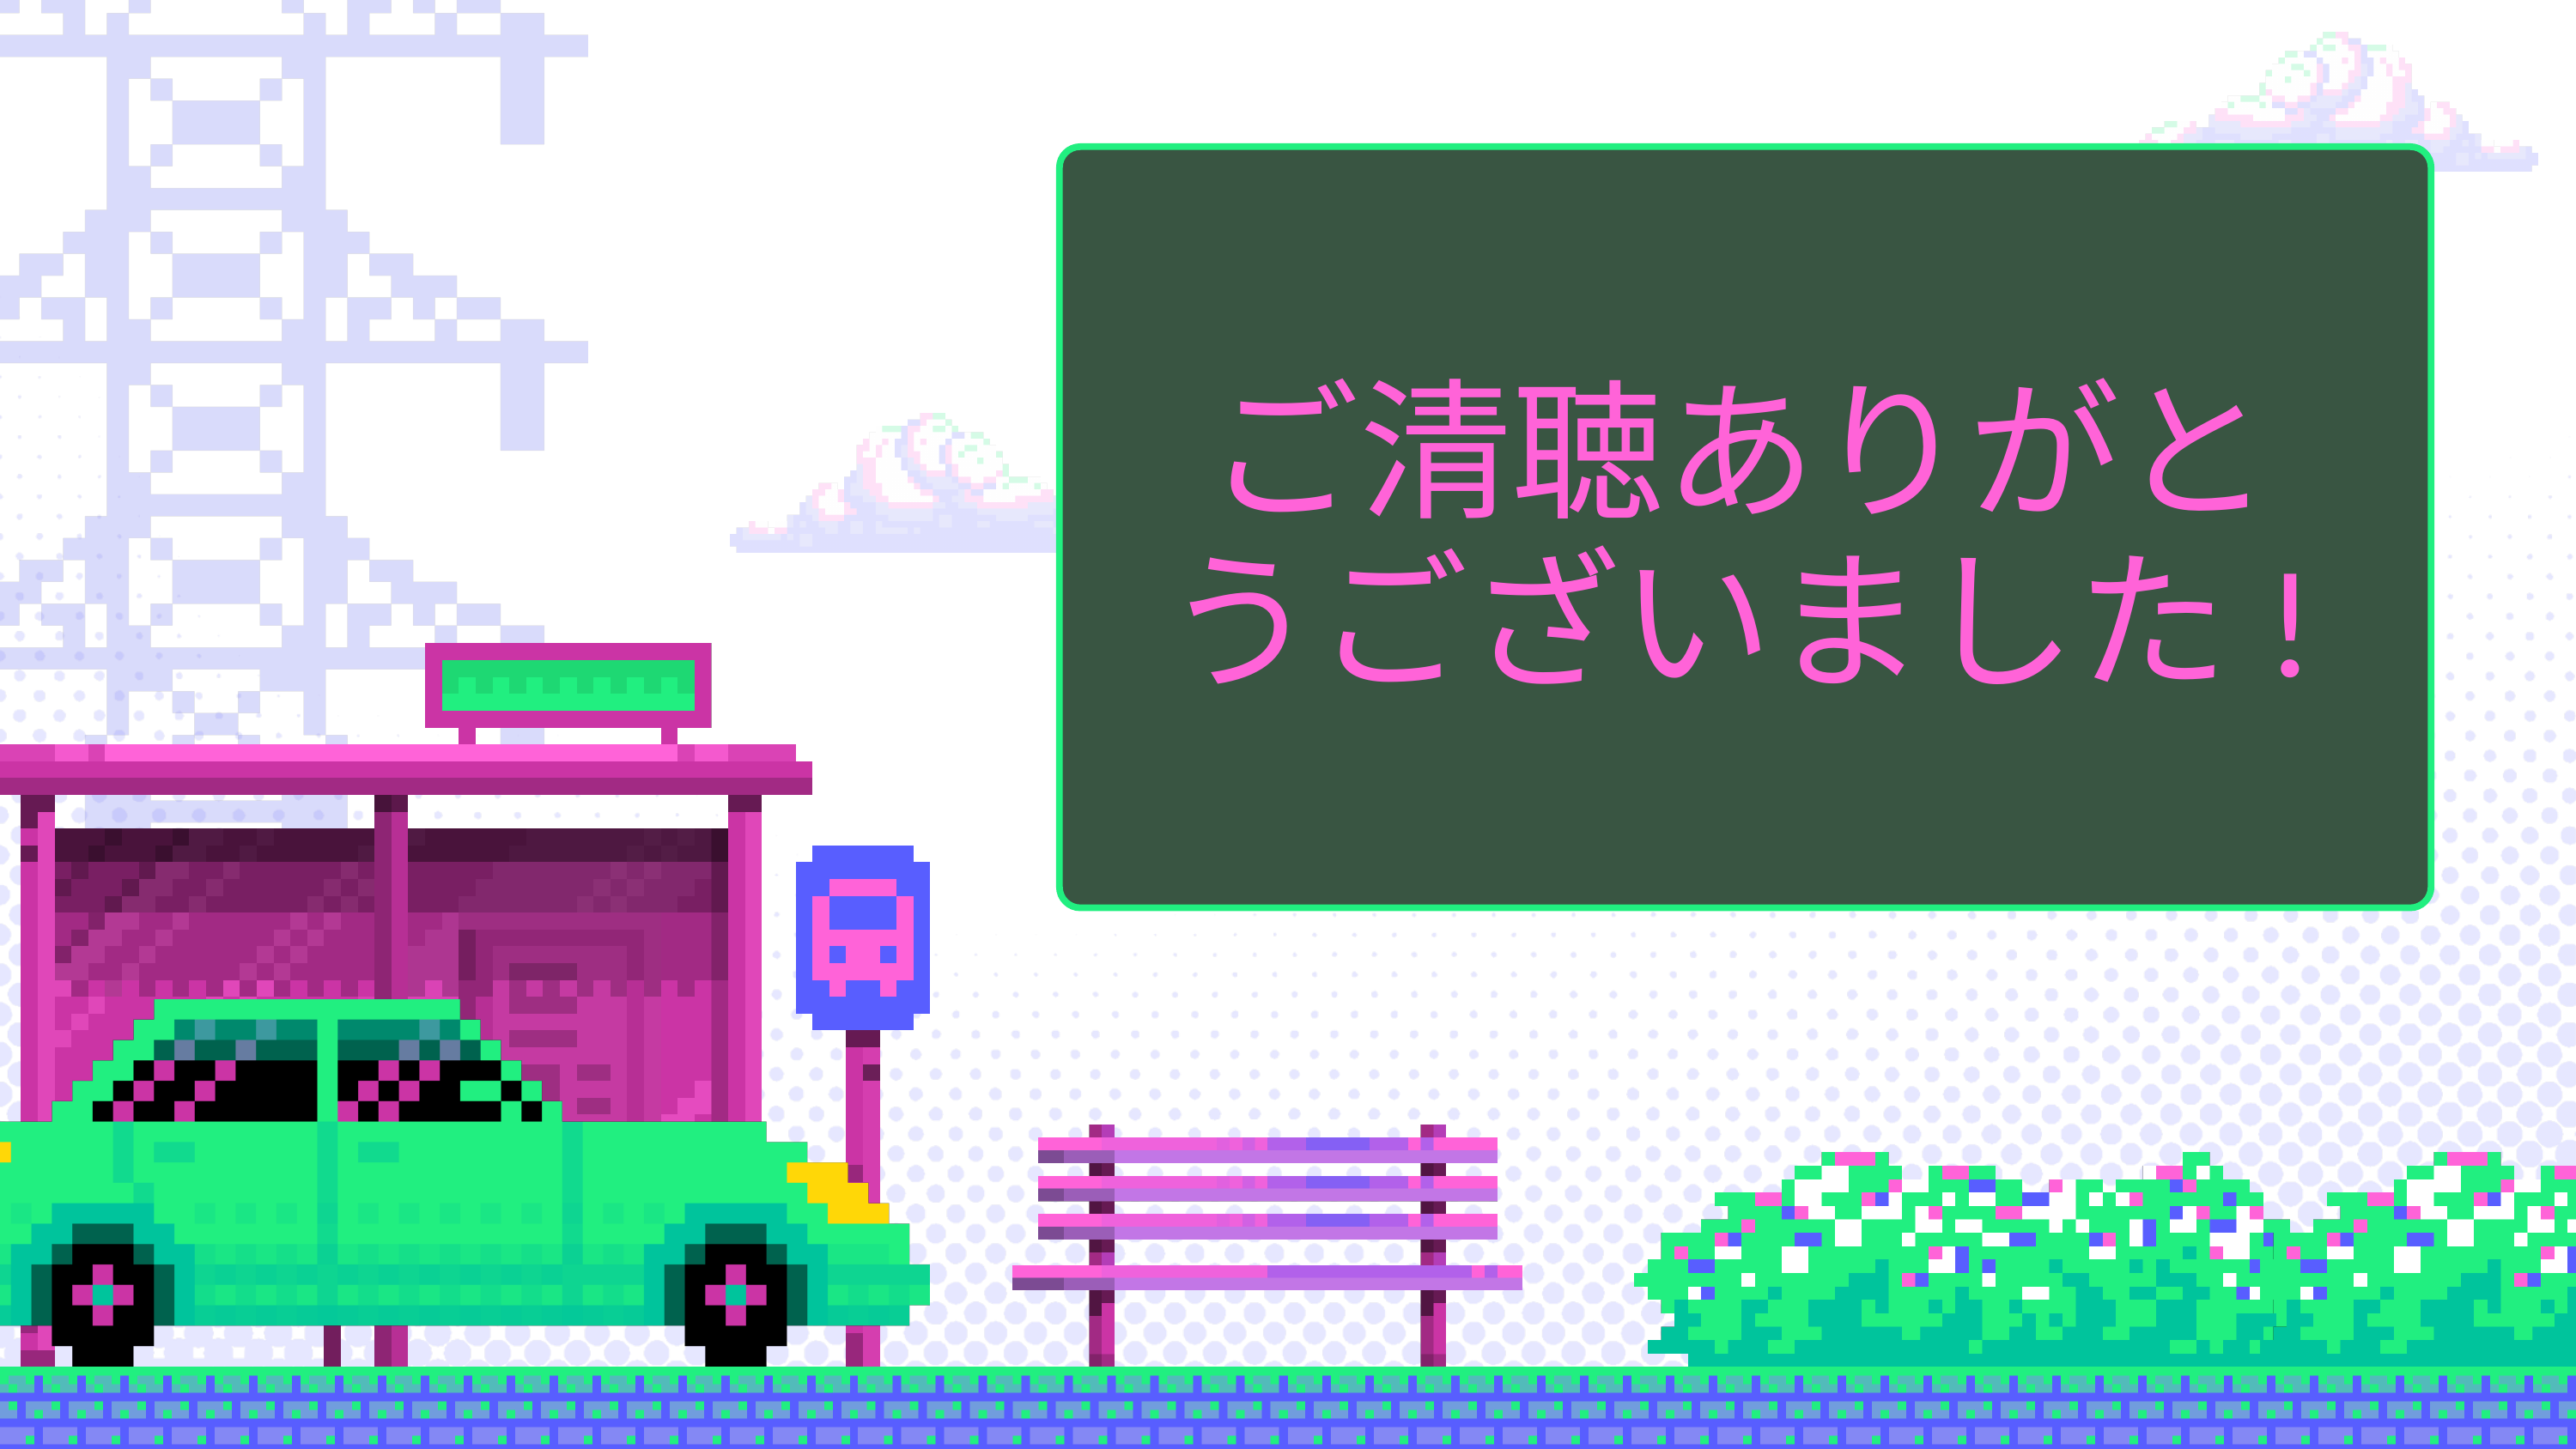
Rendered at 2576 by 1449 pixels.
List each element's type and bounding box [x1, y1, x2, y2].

picture [2139, 32, 2539, 173]
picture [0, 0, 2576, 1367]
text_box [0, 1366, 2576, 1449]
text_box [1059, 146, 2432, 274]
